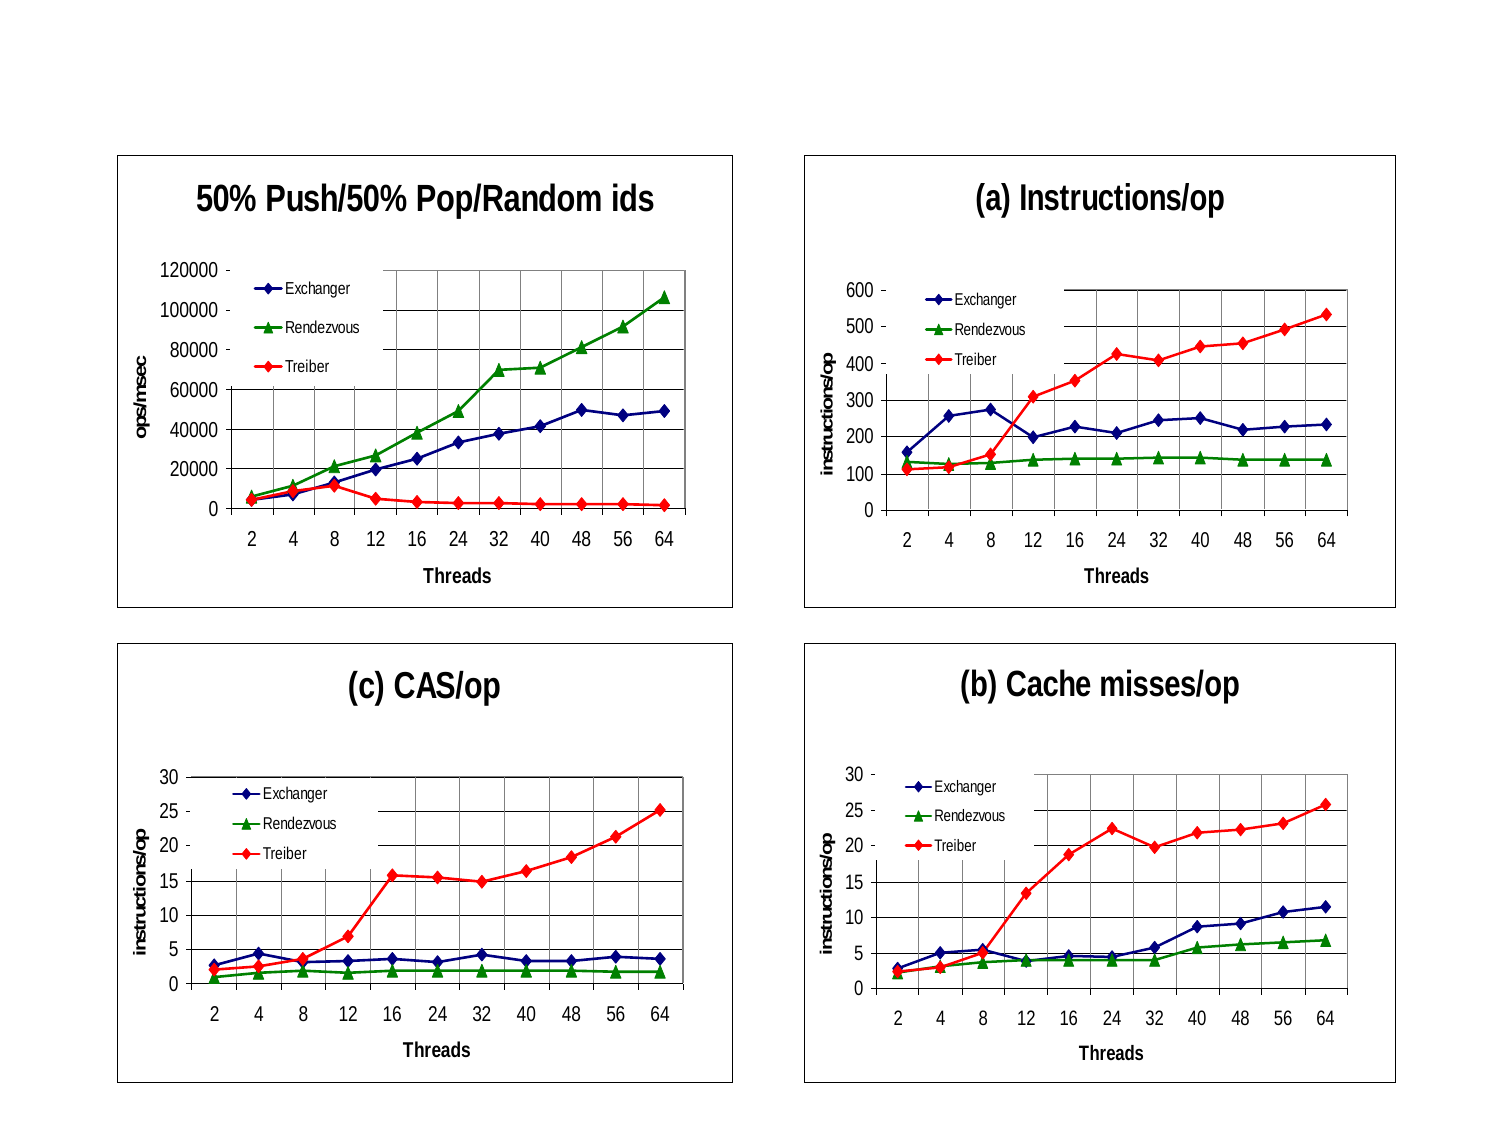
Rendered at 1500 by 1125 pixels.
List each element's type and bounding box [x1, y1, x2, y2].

text_box [112, 149, 738, 613]
text_box [112, 637, 738, 1088]
text_box [799, 637, 1401, 1088]
text_box [799, 149, 1401, 613]
